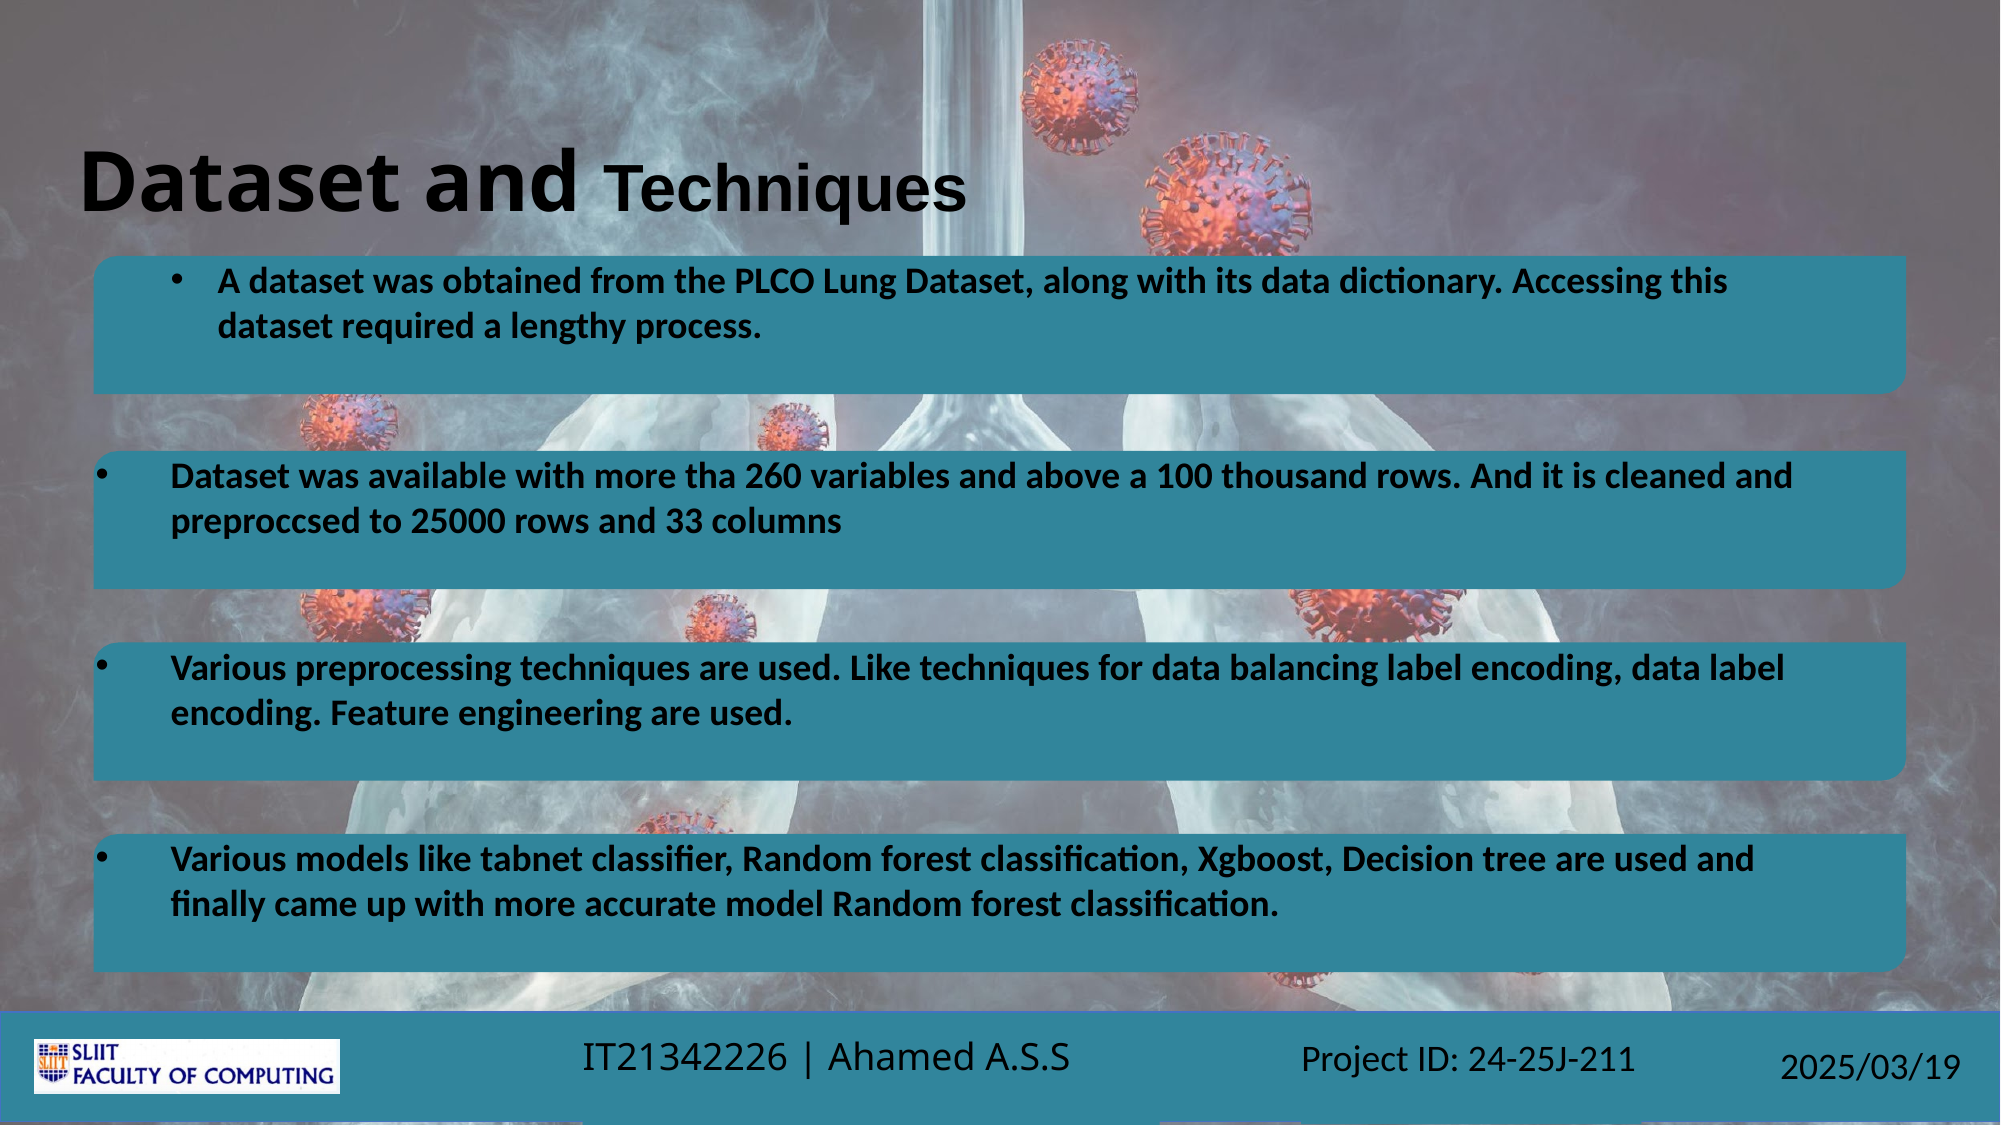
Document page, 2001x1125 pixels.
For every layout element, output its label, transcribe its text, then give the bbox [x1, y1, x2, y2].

text_box A dataset was obtained from the PLCO Lung Dataset, along with its data dictionary. Accessing this dataset required a lengthy process. [93, 255, 1907, 395]
text_box Various models like tabnet classifier, Random forest classification, Xgboost, Decision tree are used and finally came up with more accurate model Random forest classification. [93, 833, 1907, 973]
picture [0, 0, 2001, 1125]
text_box Dataset was available with more tha 260 variables and above a 100 thousand rows. And it is cleaned and preproccsed to 25000 rows and 33 columns [93, 450, 1907, 590]
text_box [0, 1011, 2000, 1122]
title Dataset and Techniques [75, 125, 1520, 316]
text_box Various preprocessing techniques are used. Like techniques for data balancing label encoding, data label encoding. Feature engineering are used. [93, 642, 1907, 781]
